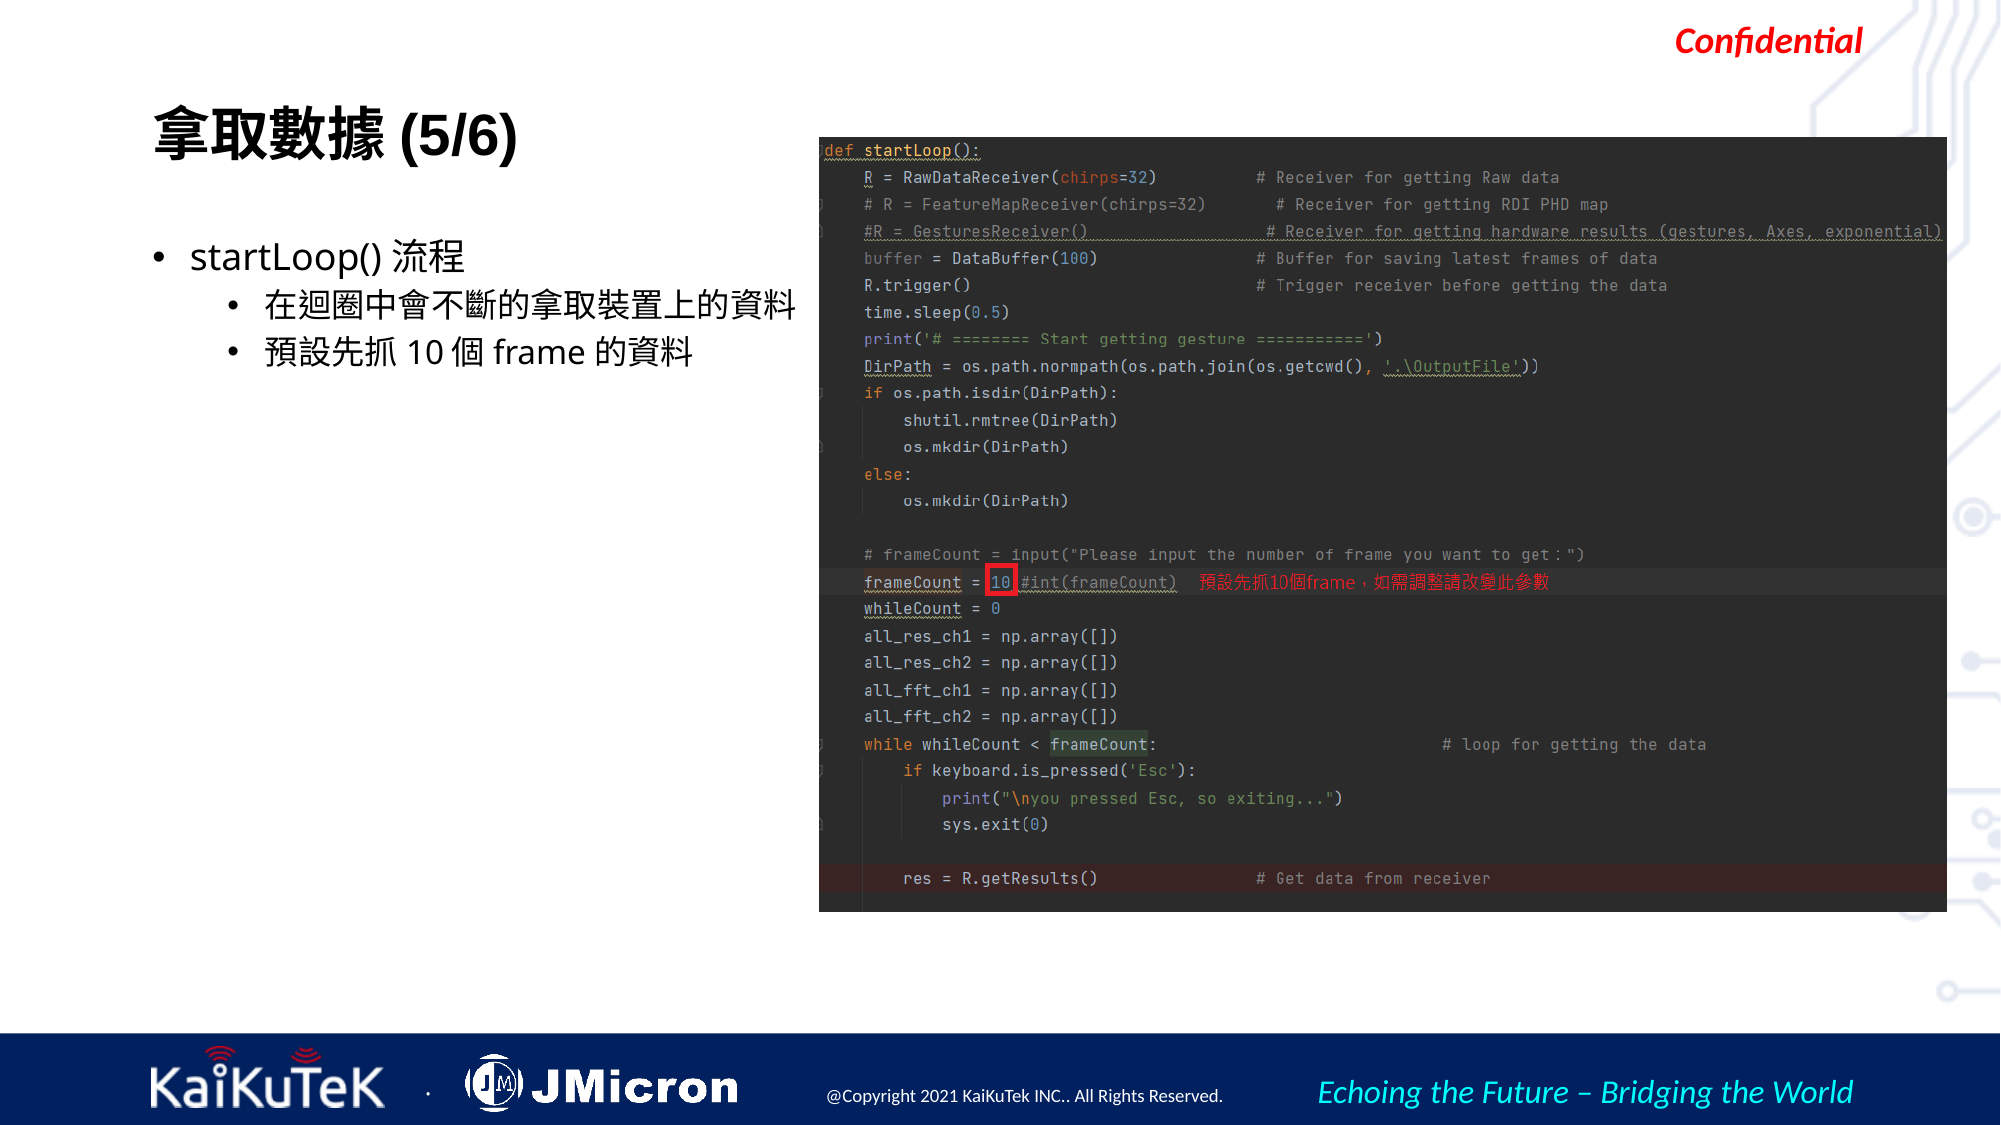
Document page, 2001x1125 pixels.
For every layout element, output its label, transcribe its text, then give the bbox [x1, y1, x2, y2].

list startLoop()流程 在迴圈中會不斷的拿取裝置上的資料 預設先抓10個frame的資料 [137, 230, 1863, 1014]
title 拿取數據(5/6) [137, 59, 1863, 215]
picture [465, 1054, 737, 1112]
picture [819, 137, 1948, 912]
picture [151, 1046, 385, 1108]
